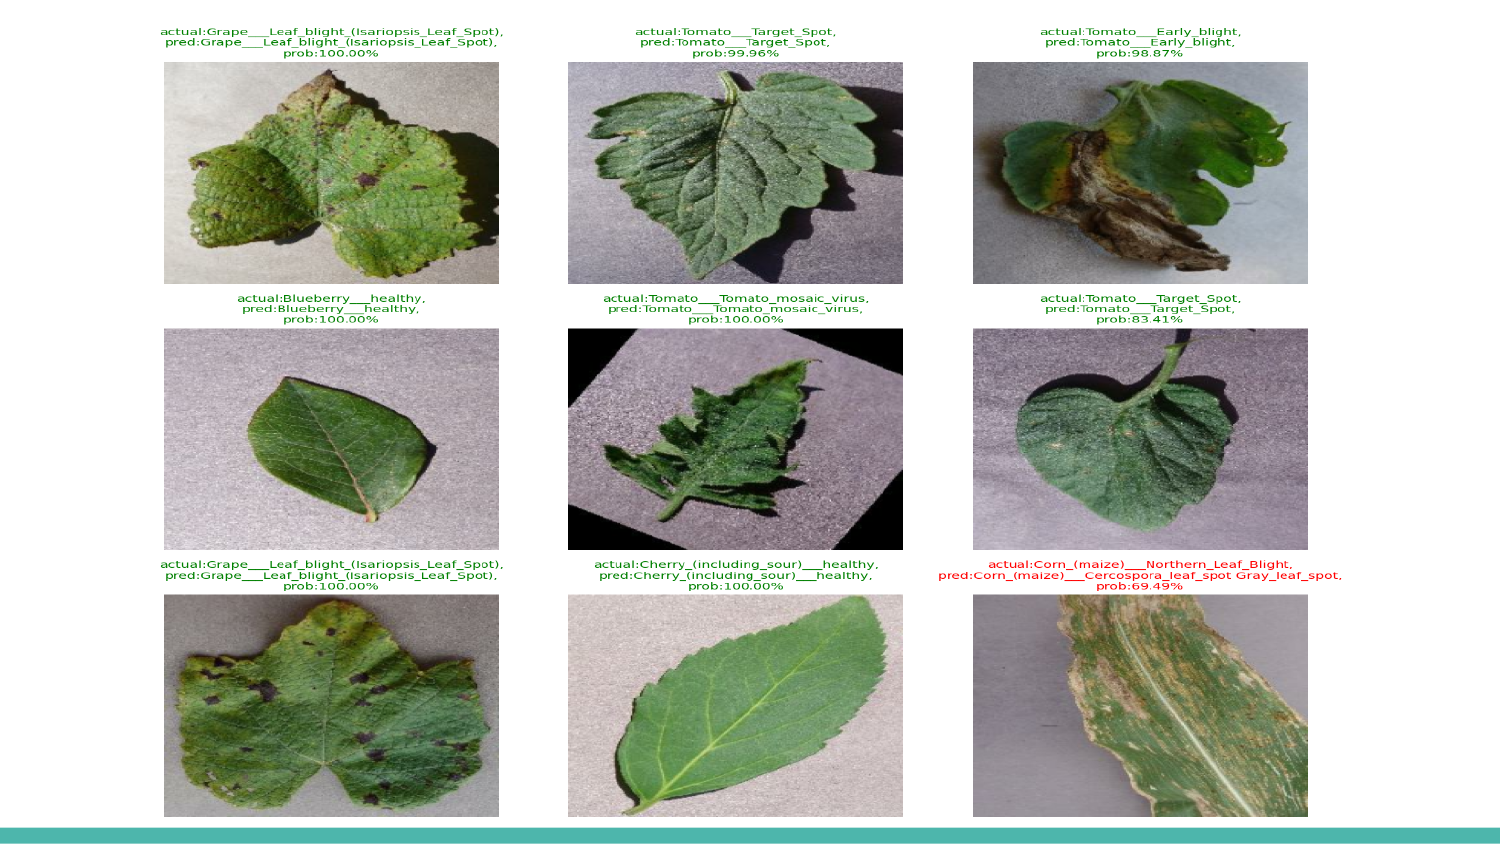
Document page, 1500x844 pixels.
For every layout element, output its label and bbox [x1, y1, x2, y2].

picture [149, 21, 1351, 823]
